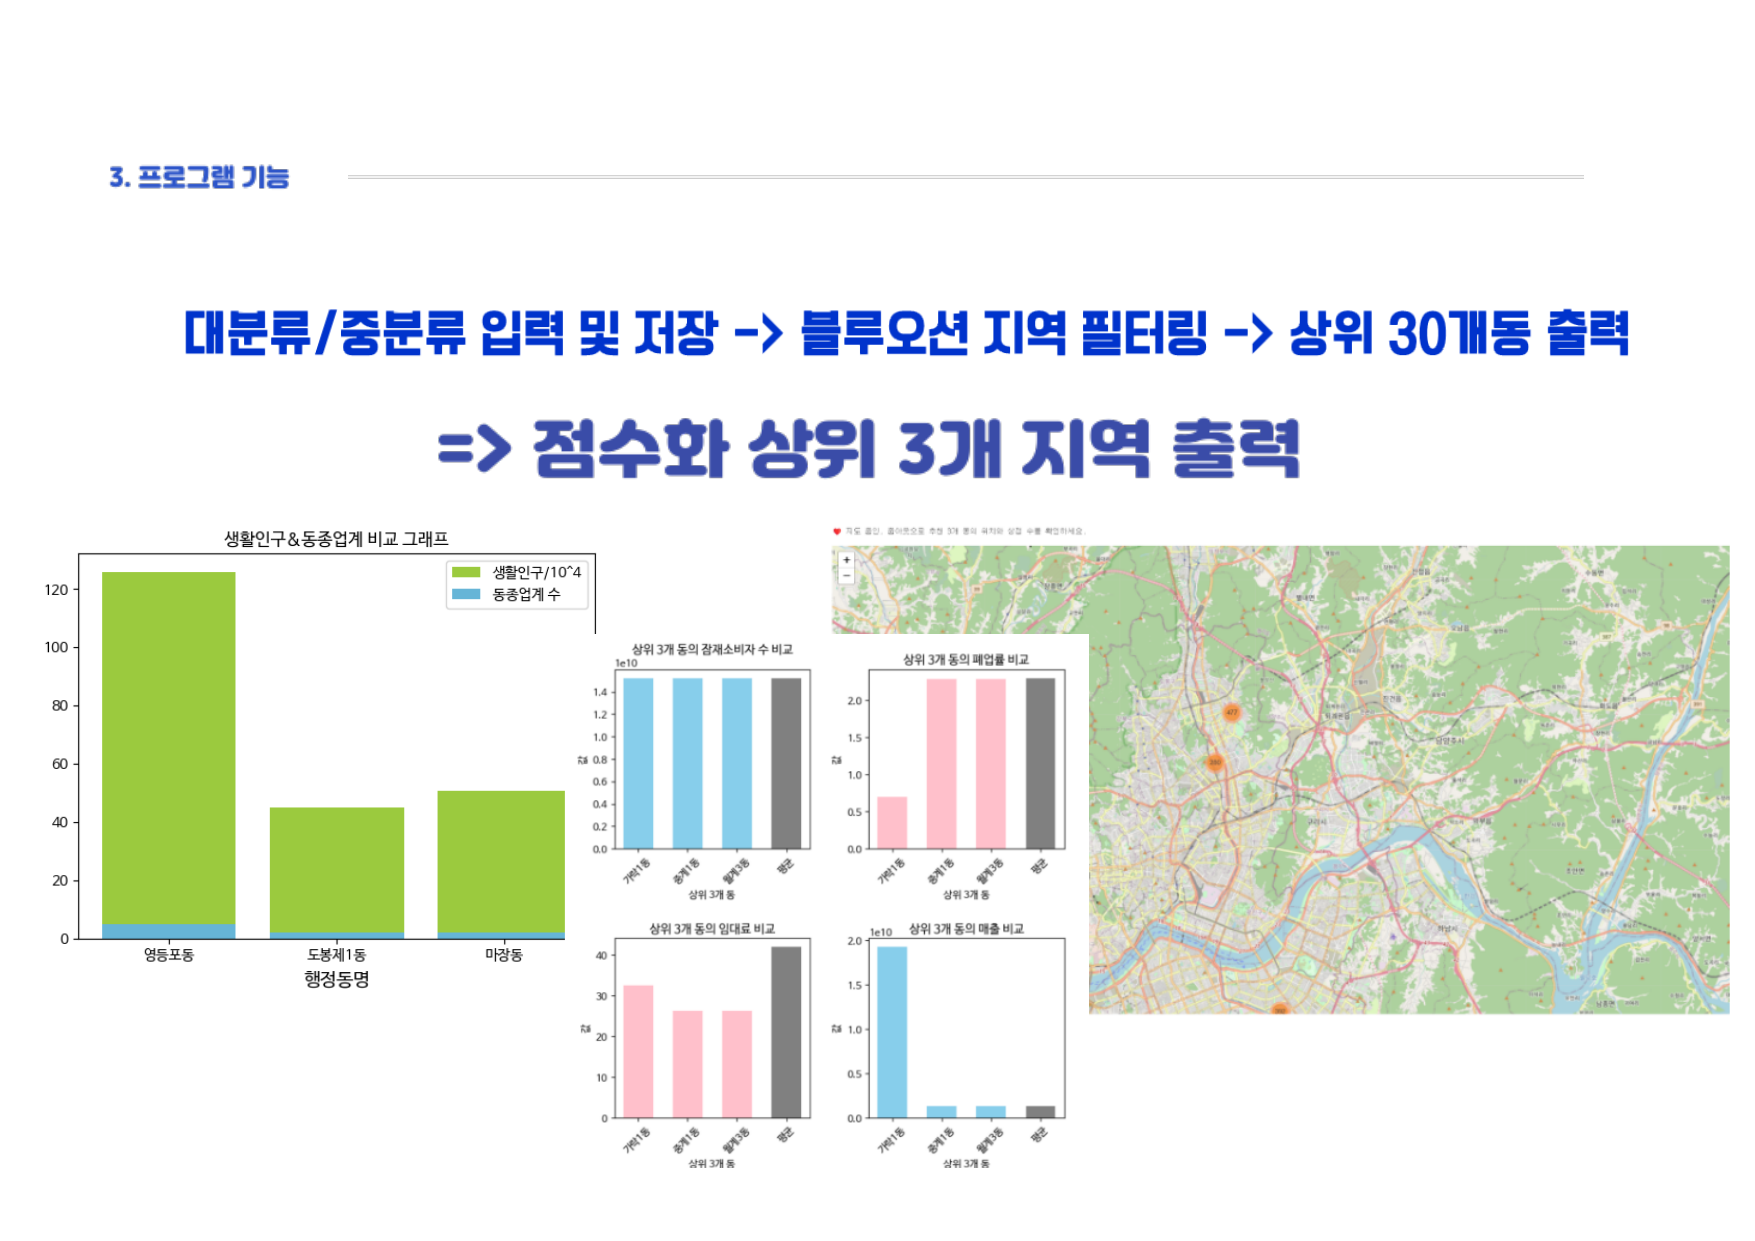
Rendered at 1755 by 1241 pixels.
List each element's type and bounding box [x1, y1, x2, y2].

text_box [28, 397, 1741, 1168]
text_box [105, 157, 1652, 376]
